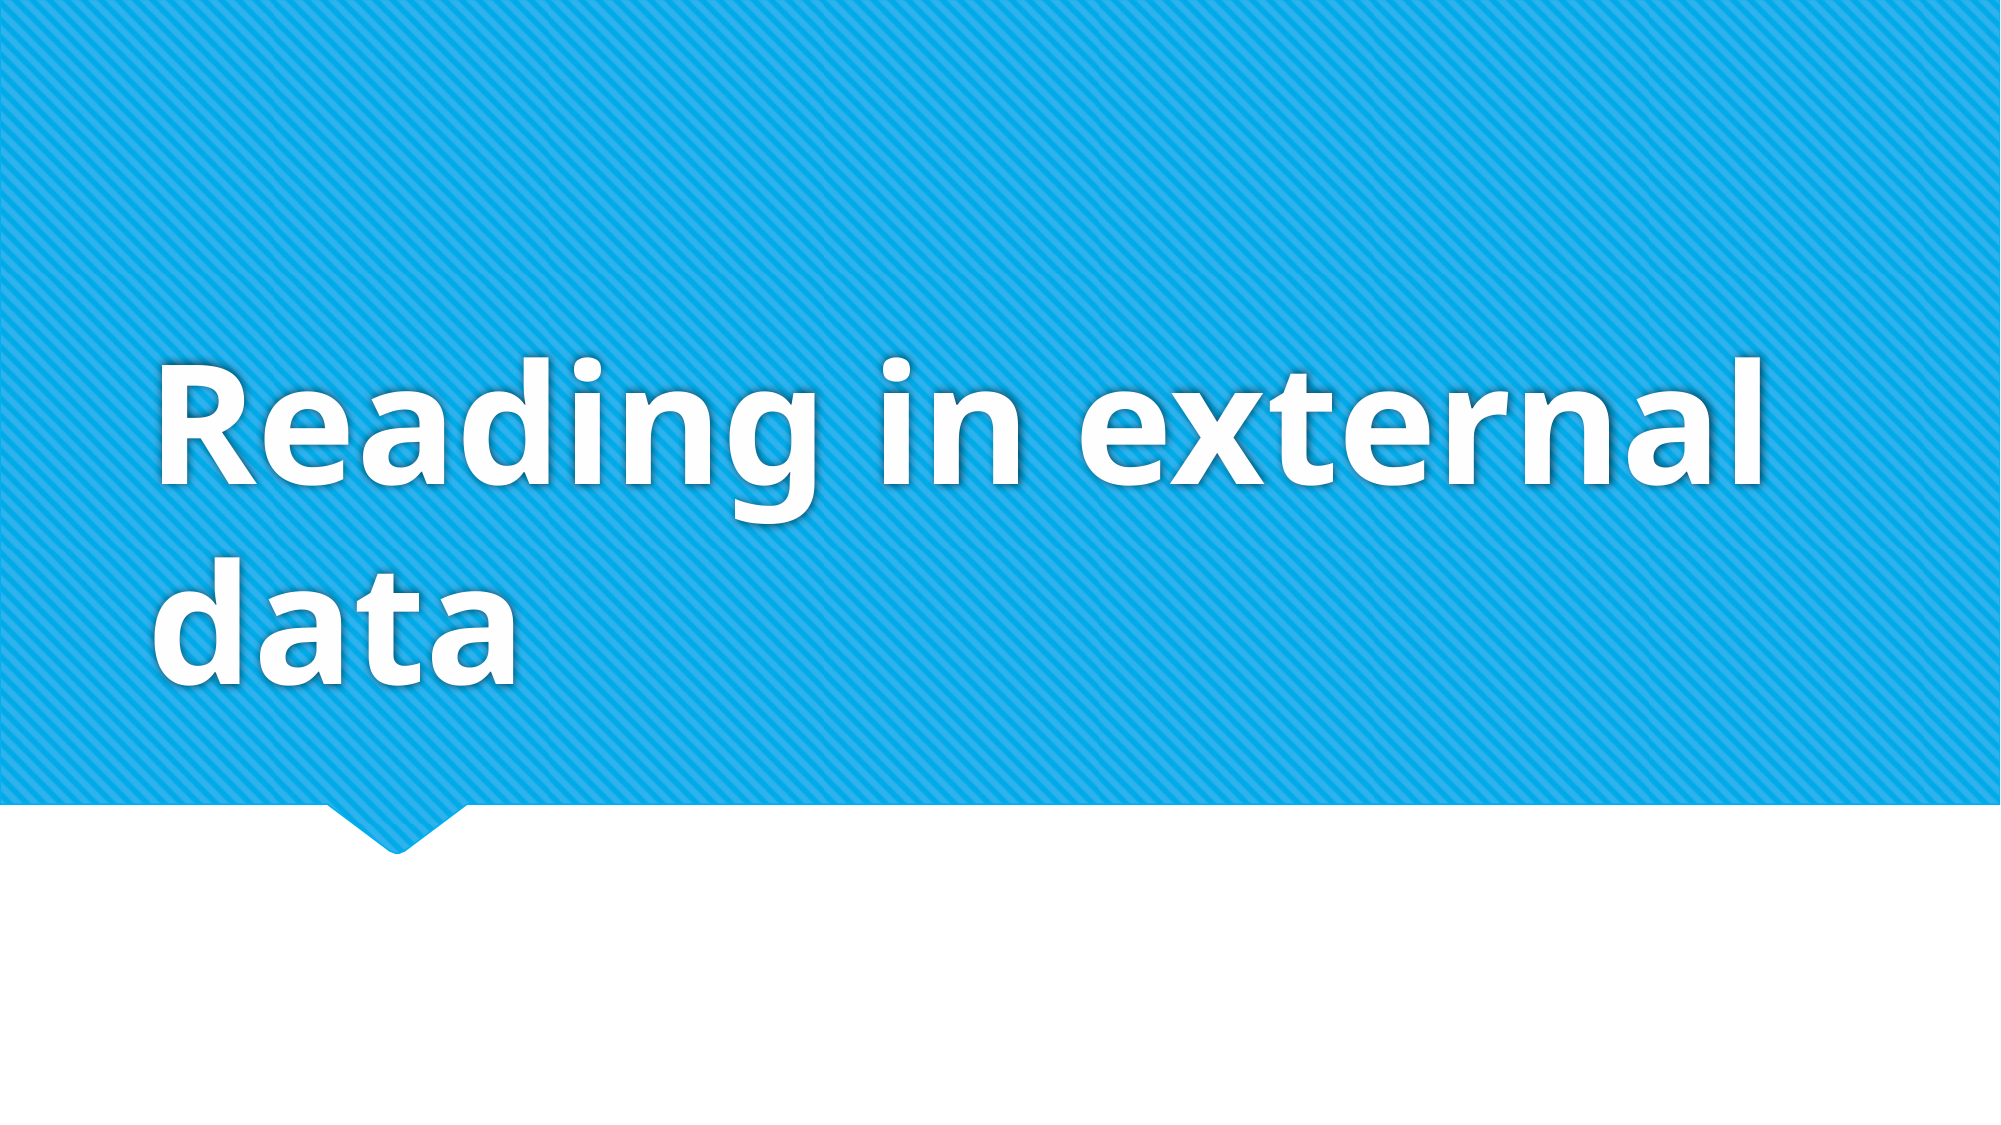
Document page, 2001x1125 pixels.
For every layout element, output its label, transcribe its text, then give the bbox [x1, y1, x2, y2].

title Reading in external data [132, 237, 1868, 726]
